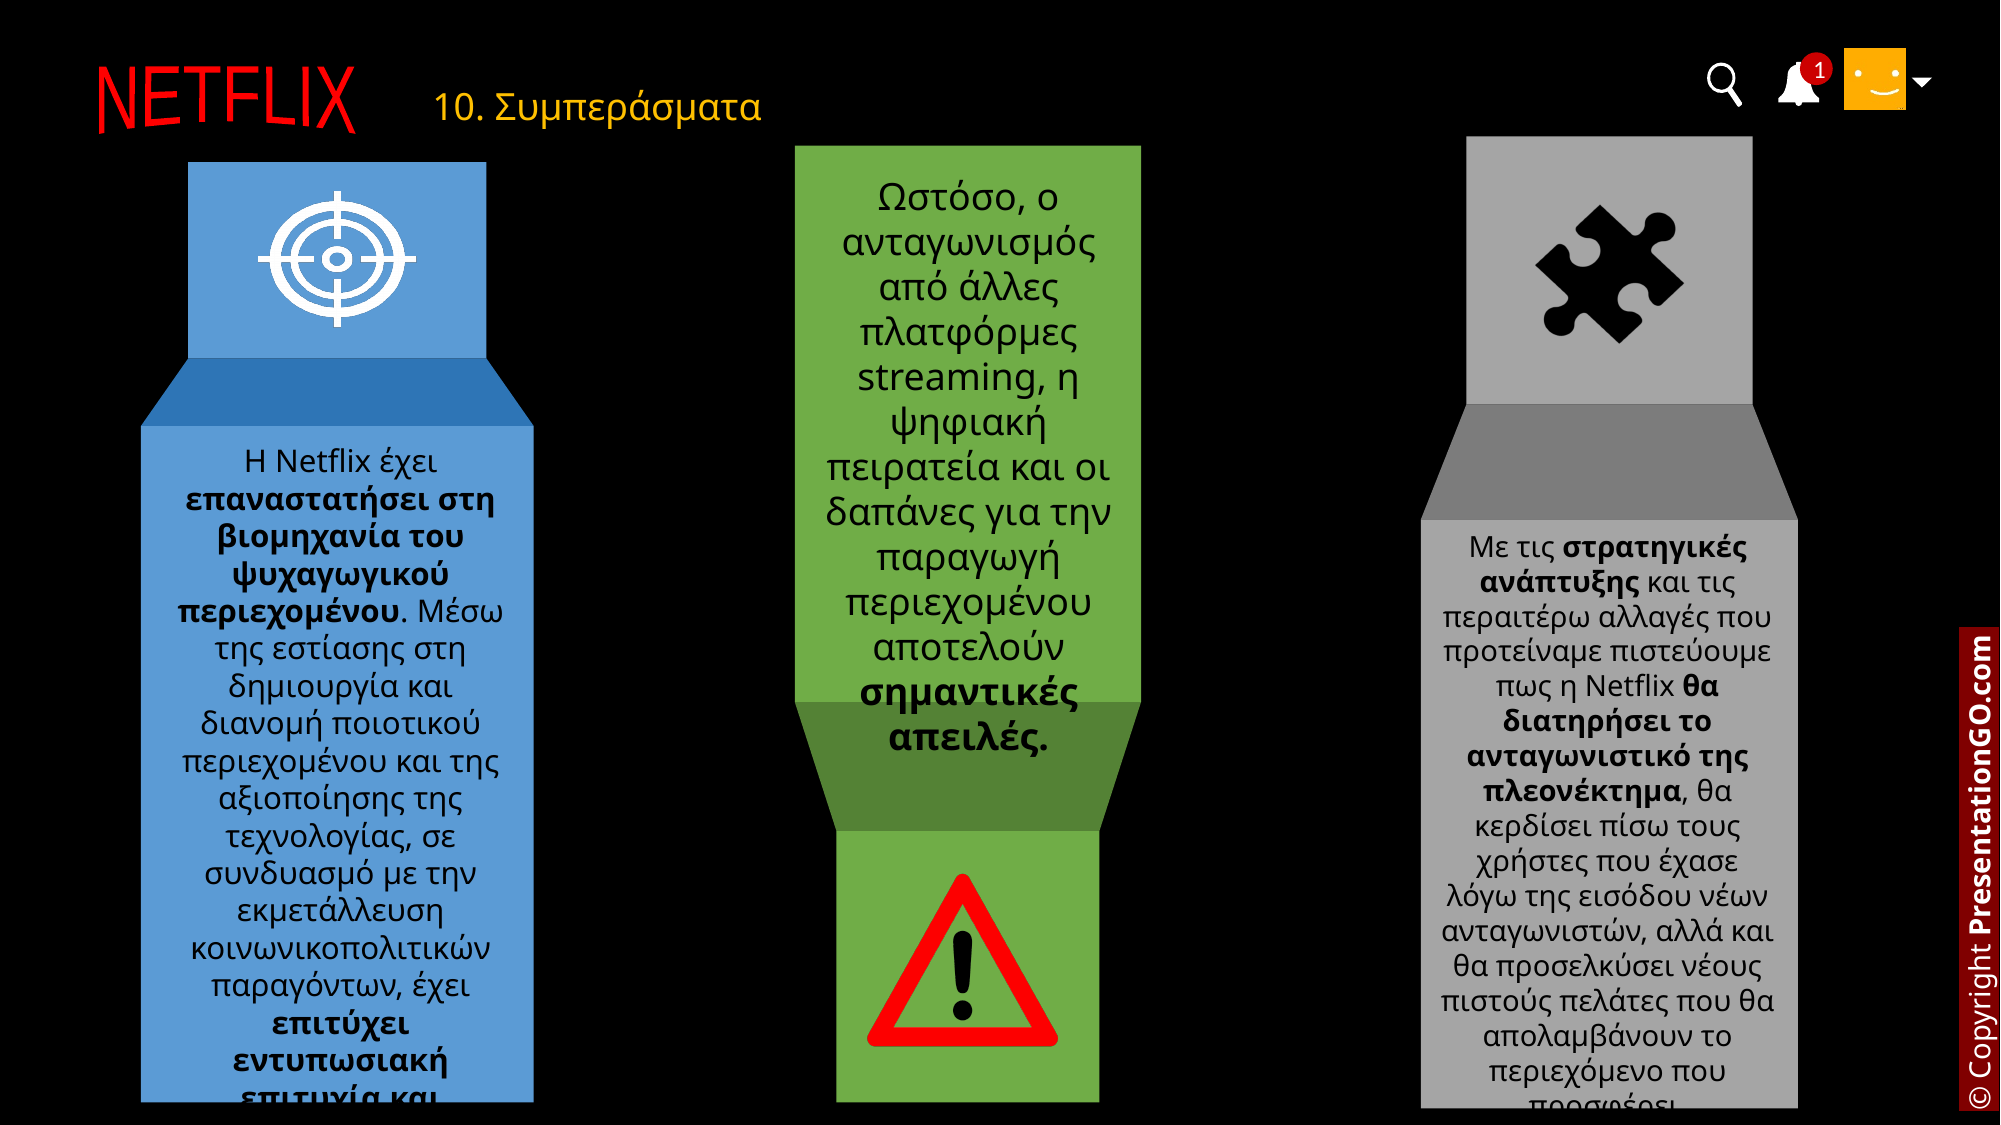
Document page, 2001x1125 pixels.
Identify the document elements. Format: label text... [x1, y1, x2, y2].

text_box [140, 162, 534, 1103]
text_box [794, 145, 1142, 1103]
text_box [1420, 136, 1798, 1109]
text_box 10. Συμπεράσματα [277, 75, 917, 136]
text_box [1707, 48, 1932, 110]
text_box © Copyright PresentationGO.com [1953, 403, 2000, 1125]
